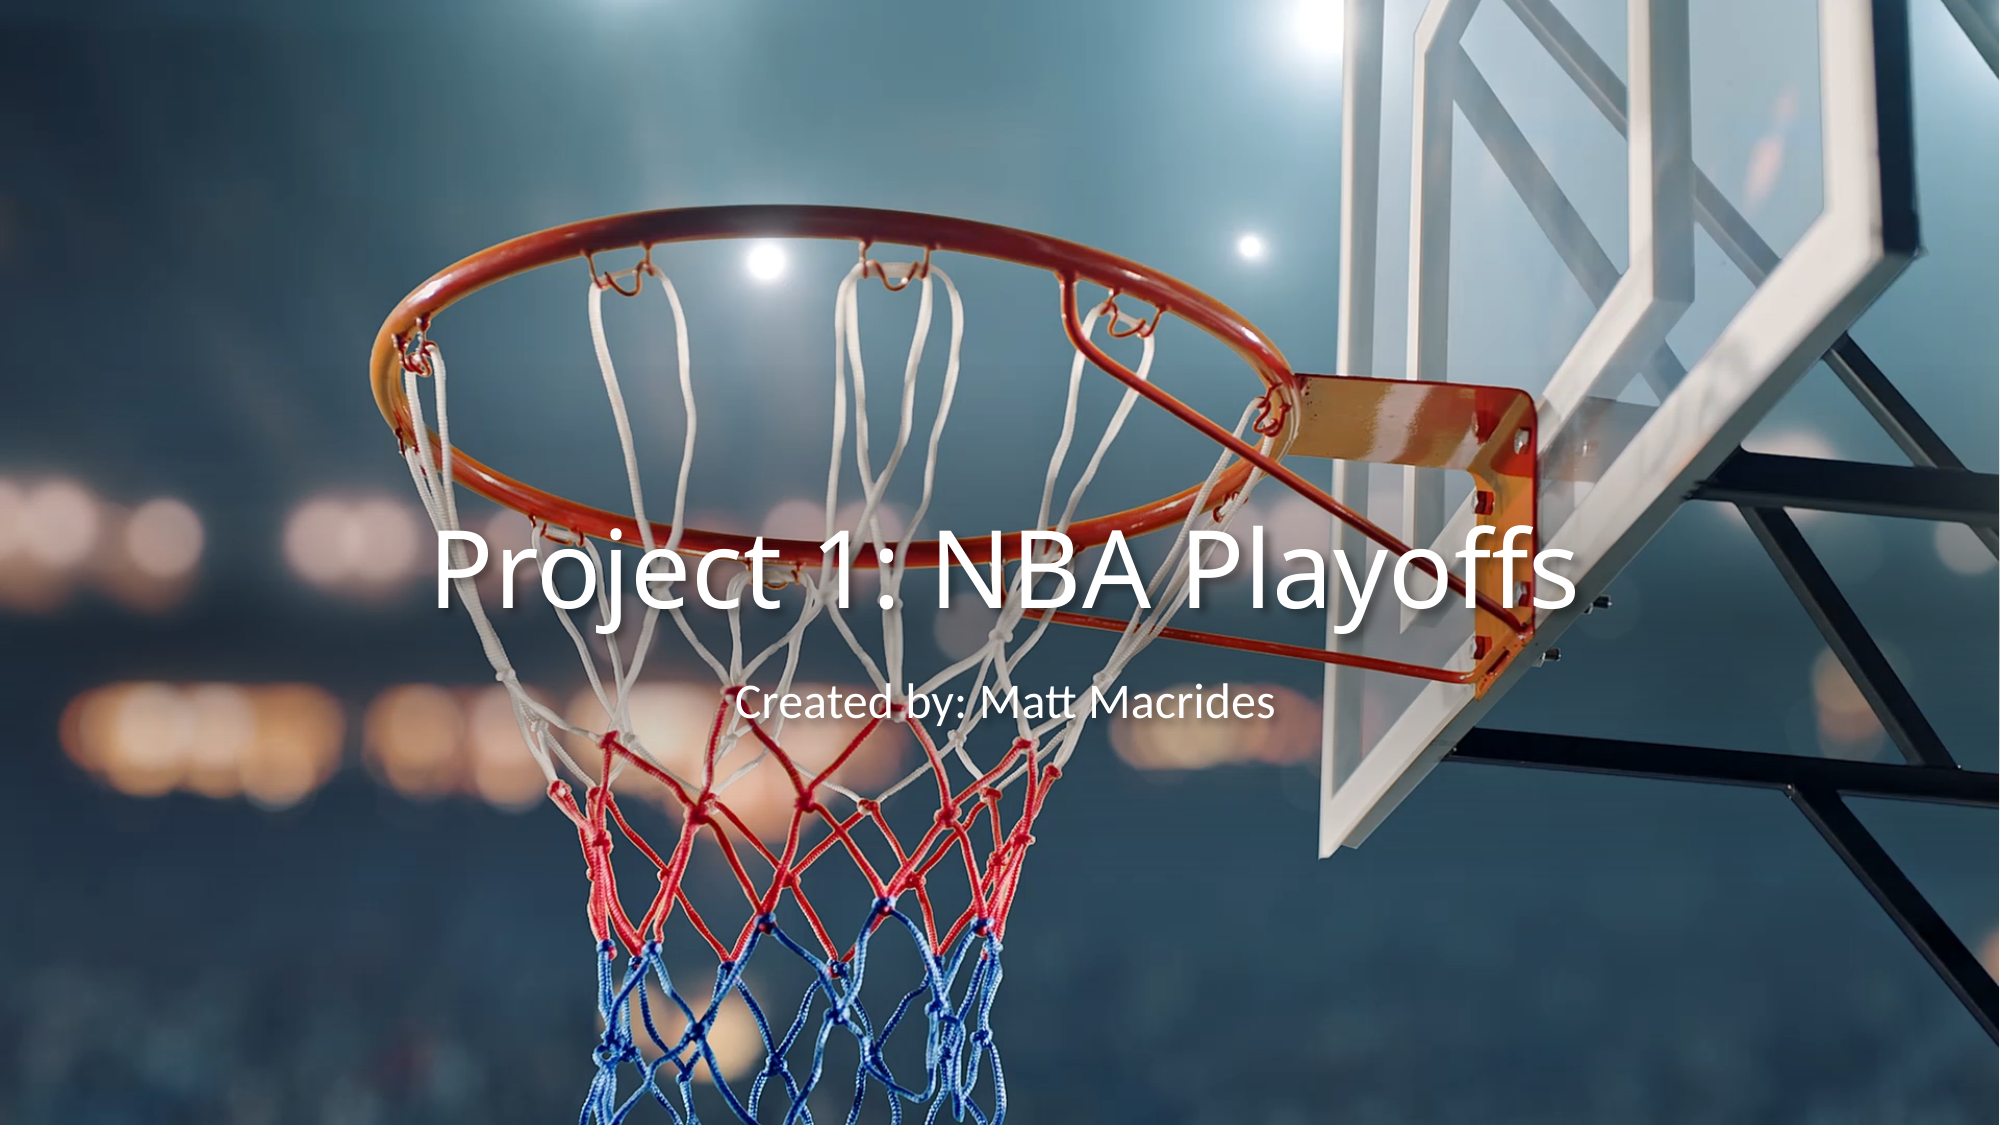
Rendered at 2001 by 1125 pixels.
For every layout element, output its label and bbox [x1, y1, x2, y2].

text_box [0, 0, 2000, 1125]
